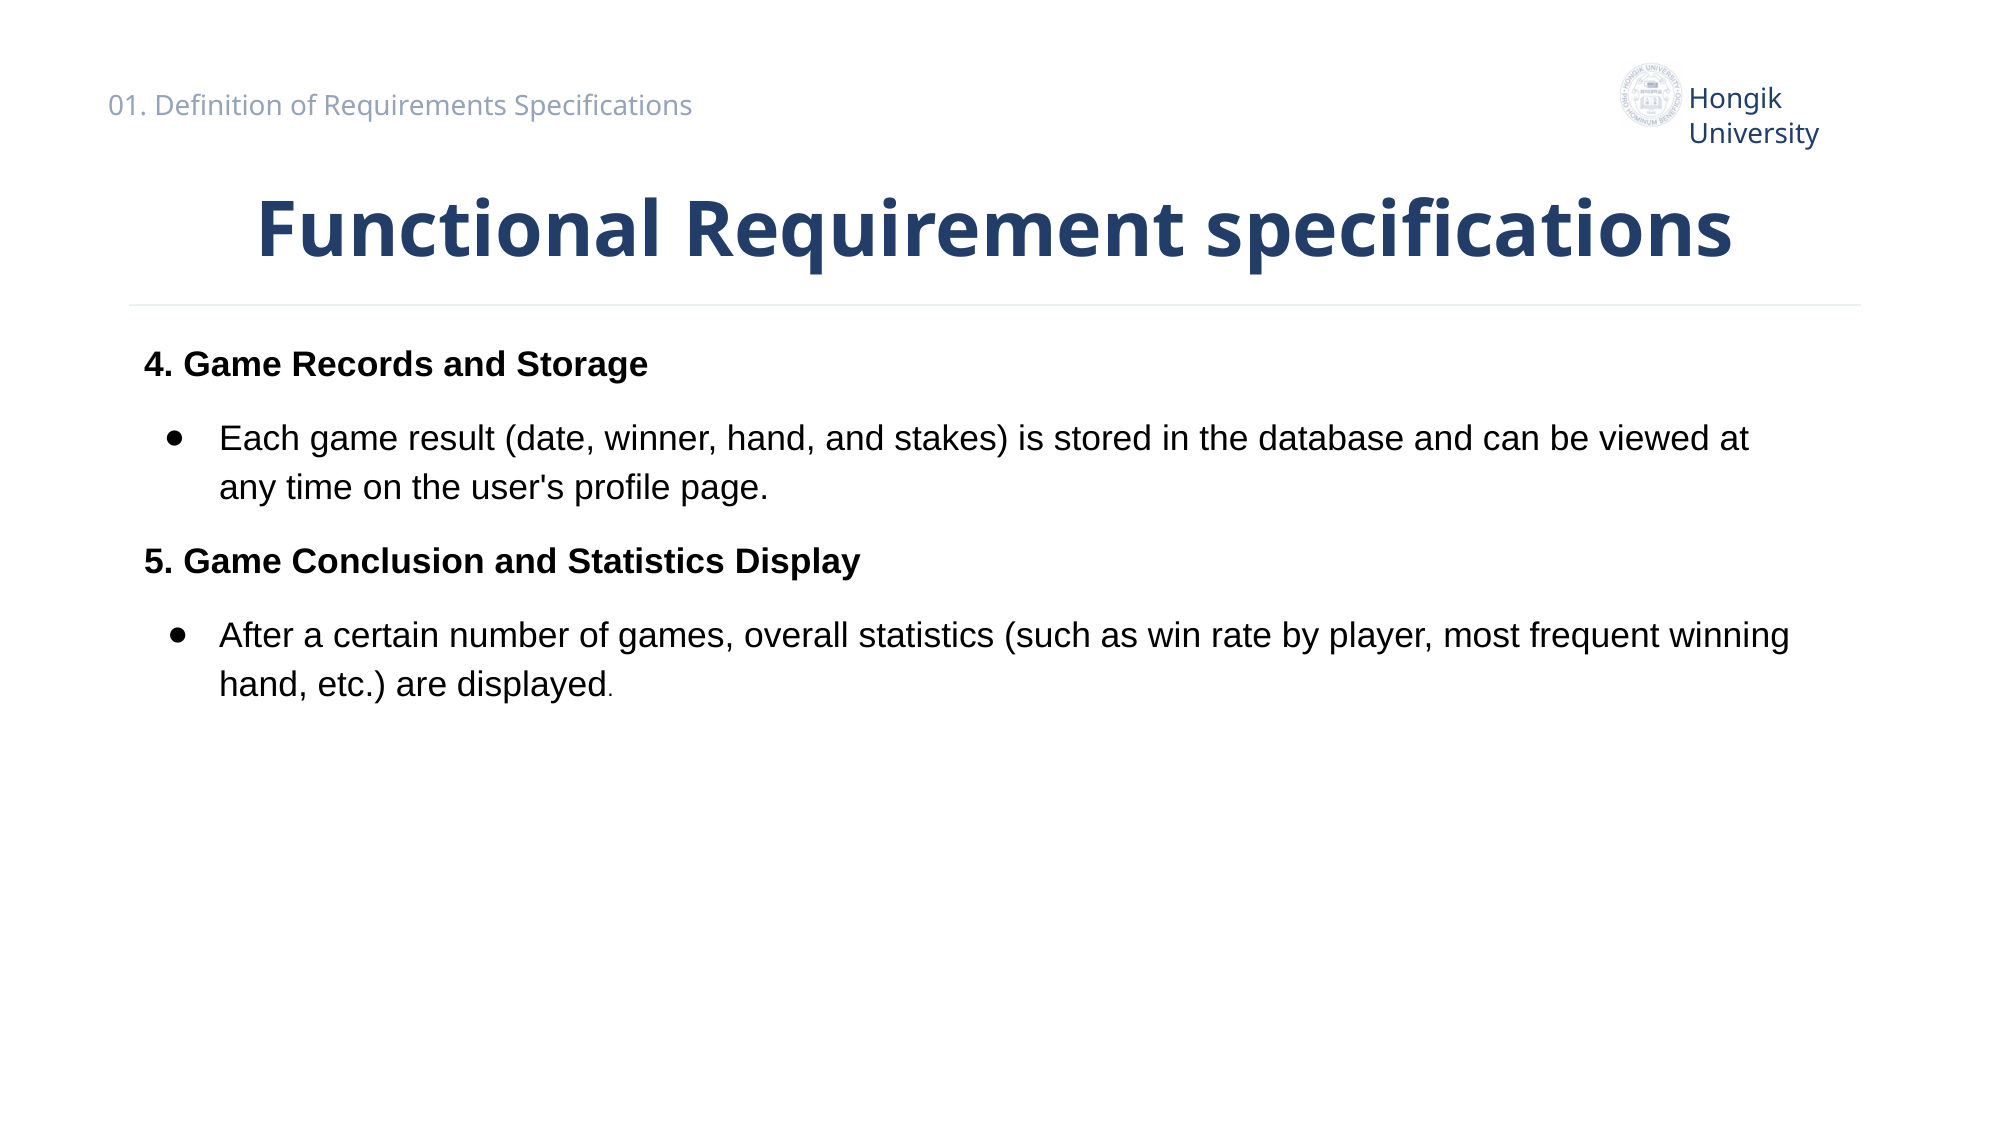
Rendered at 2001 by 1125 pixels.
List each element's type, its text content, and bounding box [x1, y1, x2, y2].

text_box Hongik University [1688, 79, 1907, 129]
picture [1617, 62, 1684, 127]
text_box 4. Game Records and Storage Each game result (date, winner, hand, and stakes) is stored in the database and can be viewed at any time on the user's profile page. 5. Game Conclusion and Statistics Display After a certain number of games, overall statistics (such as win rate by player, most frequent winning hand, etc.) are displayed. [129, 320, 1821, 941]
text_box Functional Requirement specifications [170, 171, 1821, 279]
text_box 01. Definition of Requirements Specifications [93, 79, 784, 129]
